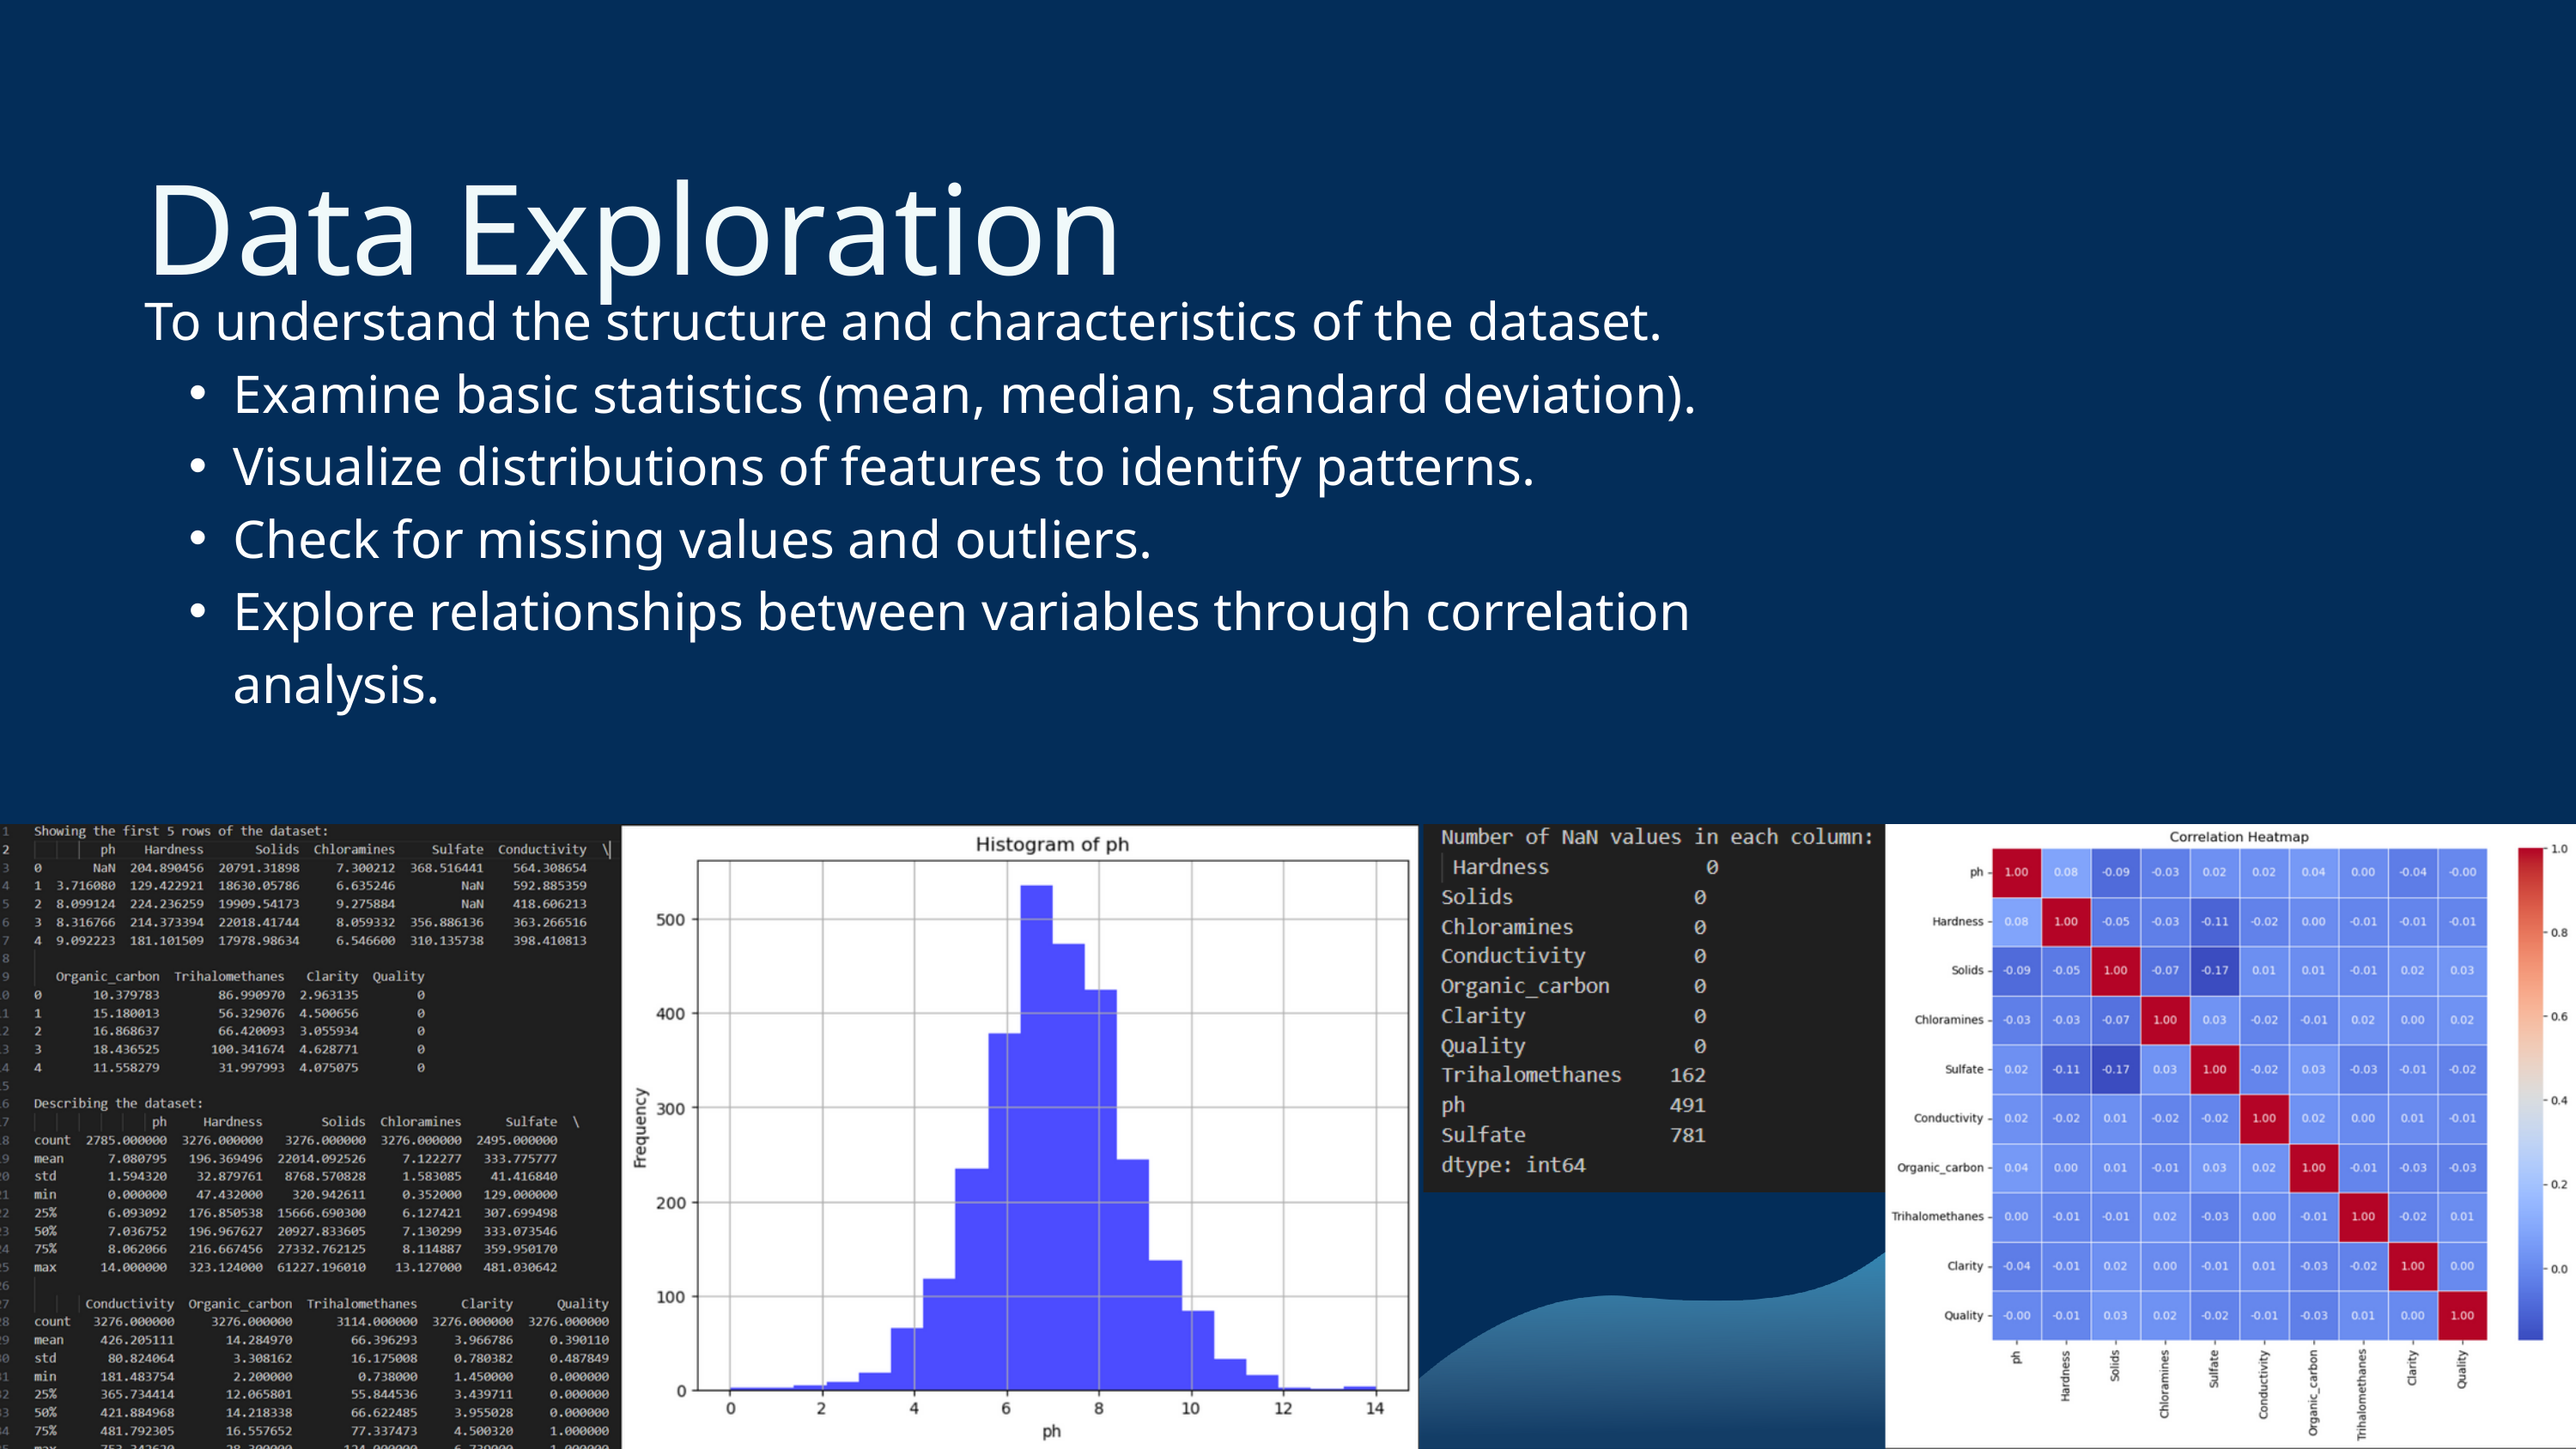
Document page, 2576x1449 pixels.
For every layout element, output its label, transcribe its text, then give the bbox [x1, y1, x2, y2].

text_box [0, 824, 620, 1449]
text_box [1885, 824, 2576, 1449]
text_box [1419, 1006, 1885, 1449]
text_box Data Exploration [144, 124, 1641, 277]
text_box To understand the structure and characteristics of the dataset. Examine basic statistics (mean, median, standard deviation). Visualize distributions of features to identify patterns. Check for missing values and outliers. Explore relationships between variables through correlation analysis. [144, 277, 1750, 787]
text_box [1423, 824, 1885, 1192]
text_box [0, 1191, 291, 1449]
text_box [620, 824, 1419, 1449]
